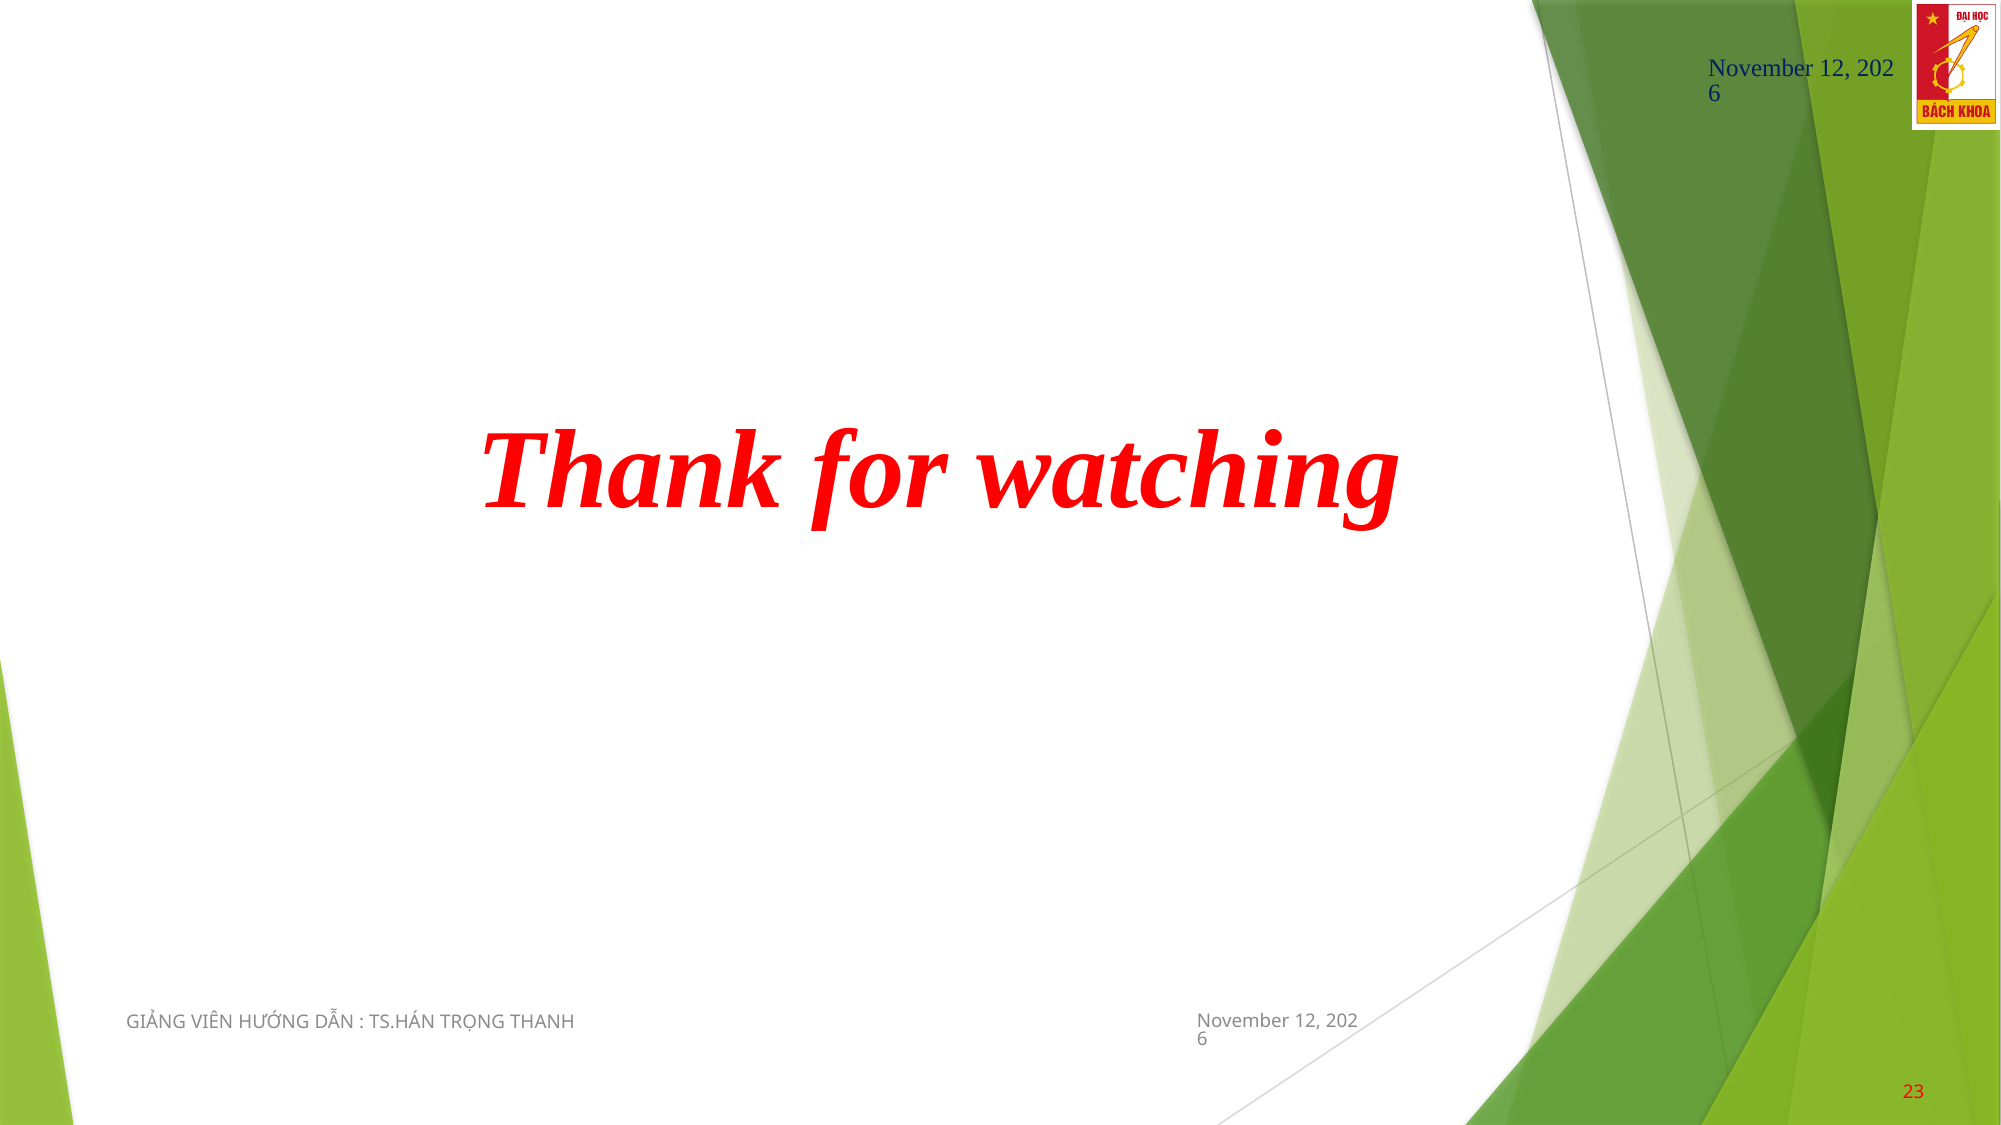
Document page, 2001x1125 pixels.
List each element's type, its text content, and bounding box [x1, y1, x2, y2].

text_box Thank for watching [423, 387, 1456, 538]
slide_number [1181, 991, 1384, 1051]
footer GIẢNG VIÊN HƯỚNG DẪN : TS.HÁN TRỌNG THANH [111, 991, 1145, 1051]
slide_number 23 [1887, 1062, 2000, 1122]
text_box 15 August 2020 [1693, 43, 1906, 89]
picture [1911, 0, 2000, 131]
